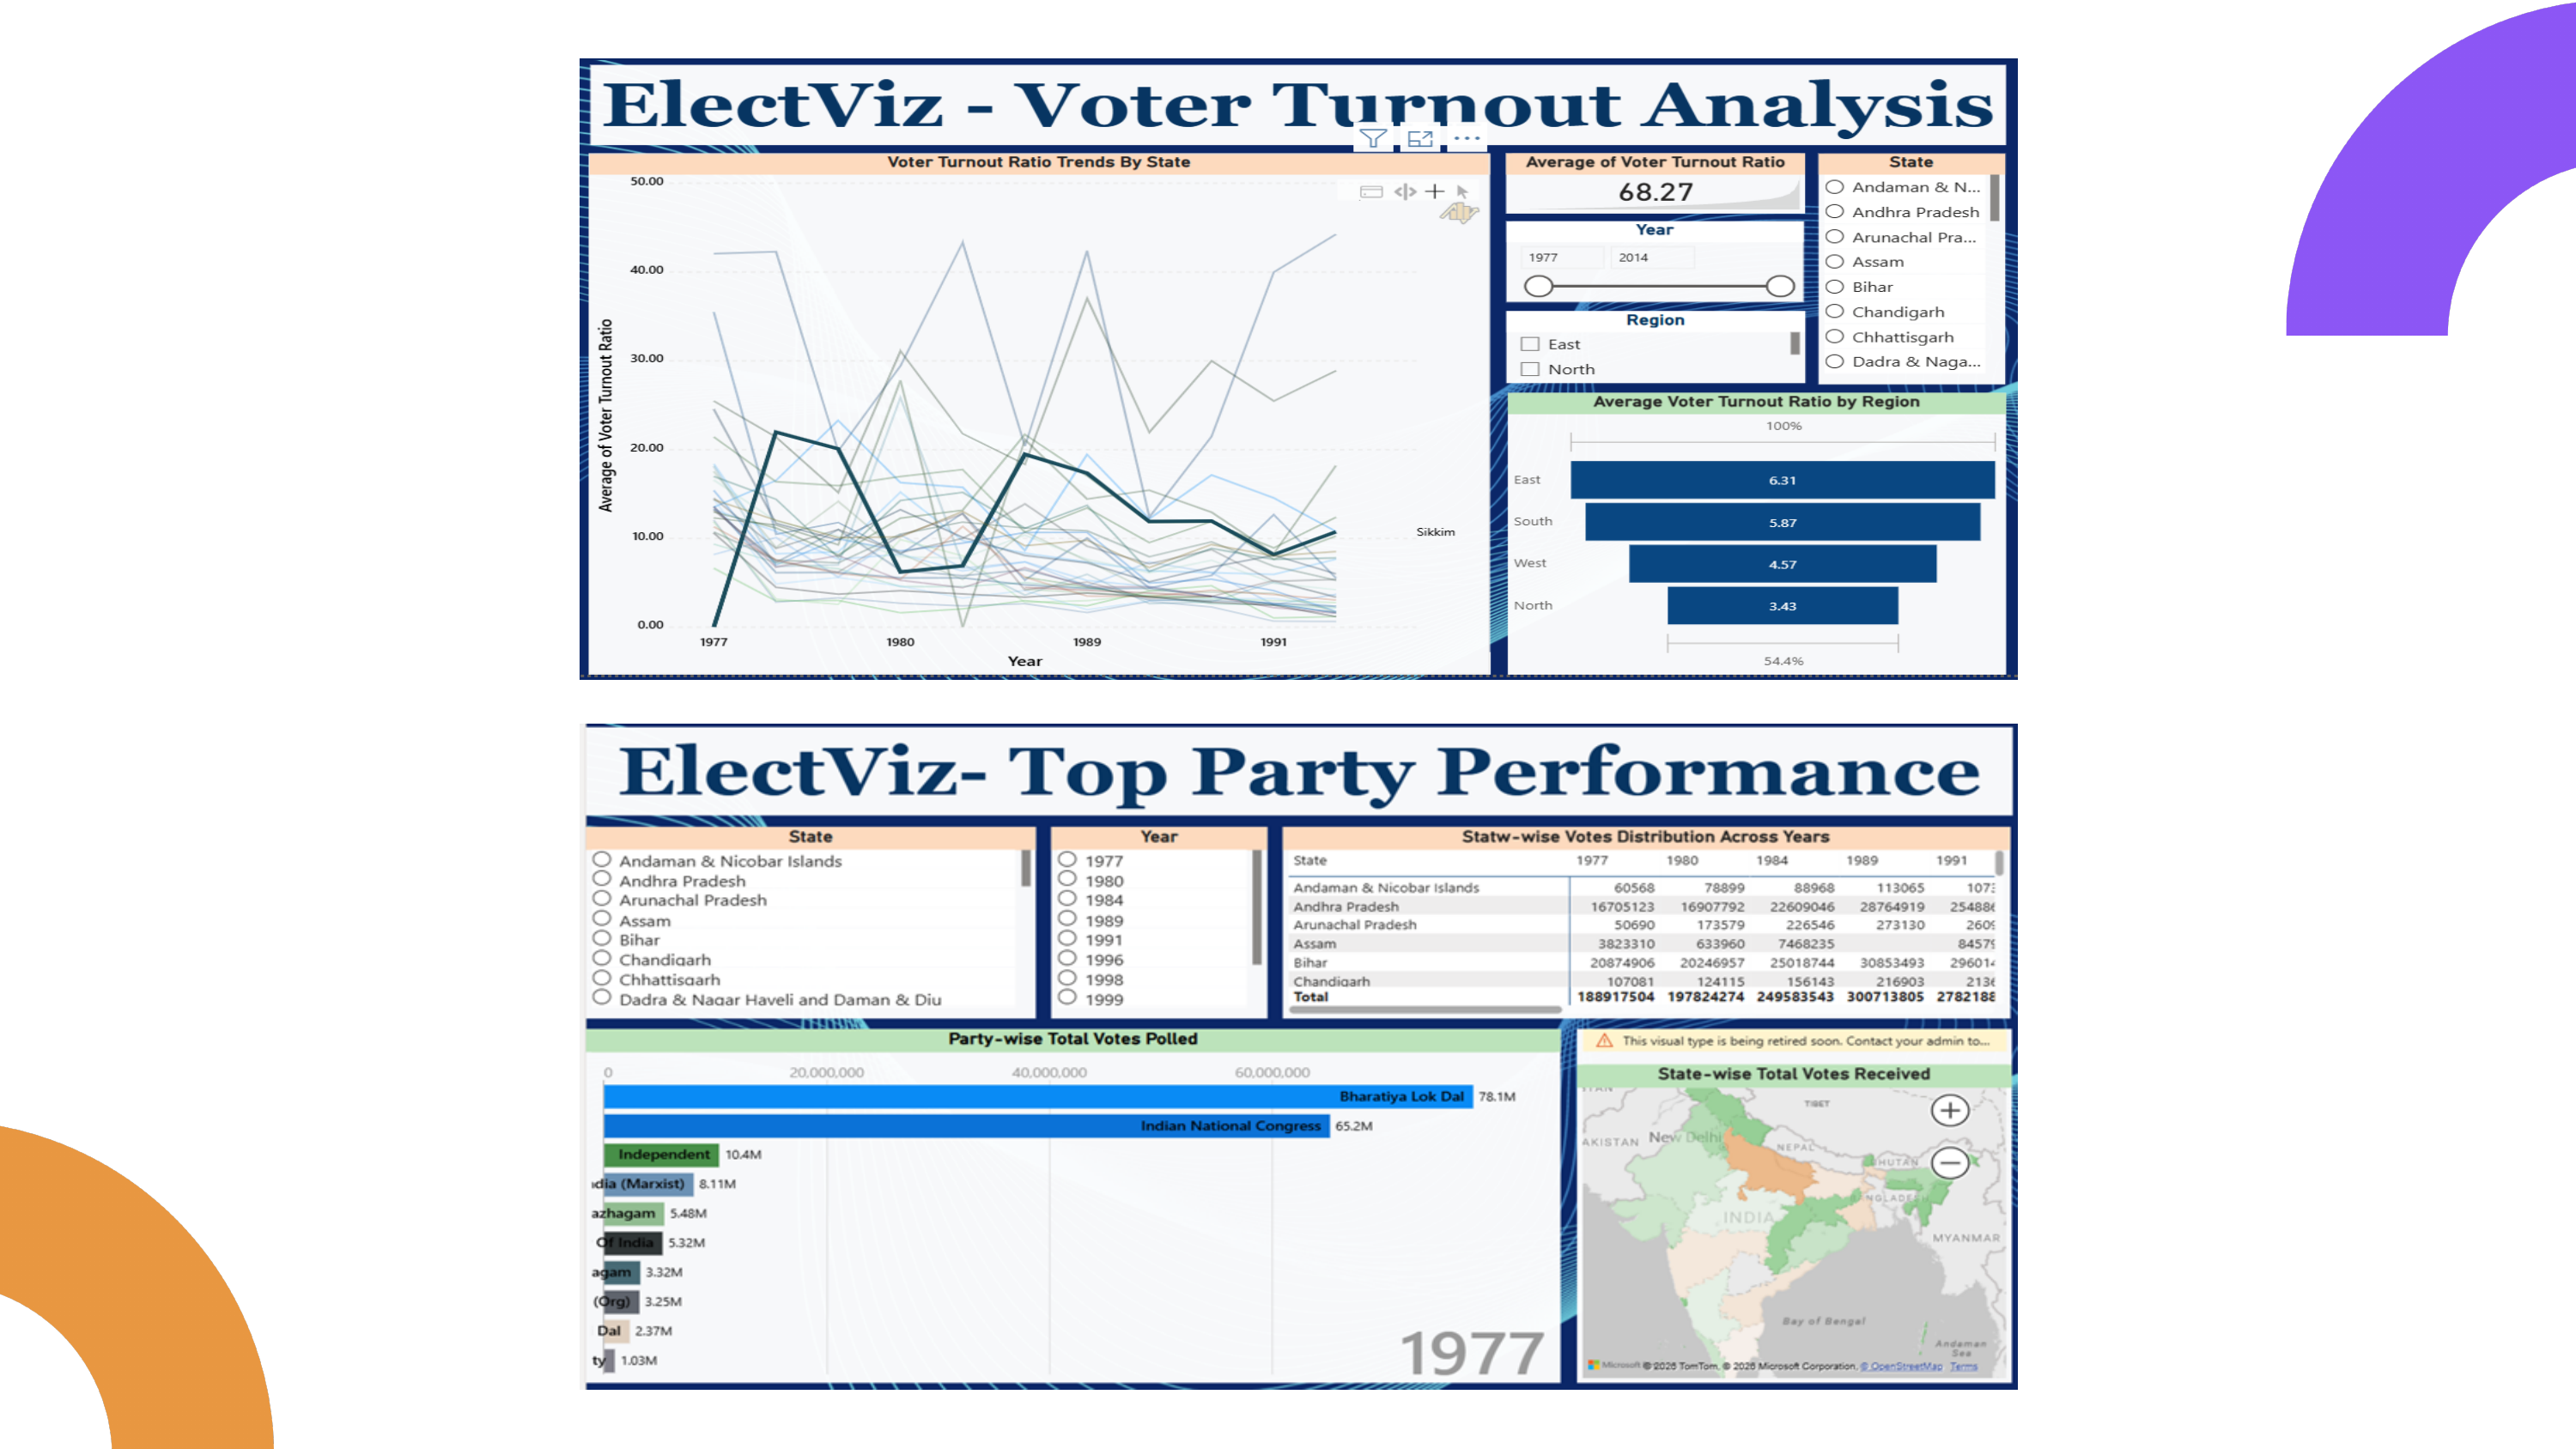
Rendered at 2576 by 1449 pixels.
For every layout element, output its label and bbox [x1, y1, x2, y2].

picture [579, 724, 2019, 1390]
text_box [0, 1120, 274, 1449]
text_box [2286, 0, 2576, 336]
picture [579, 58, 2019, 681]
